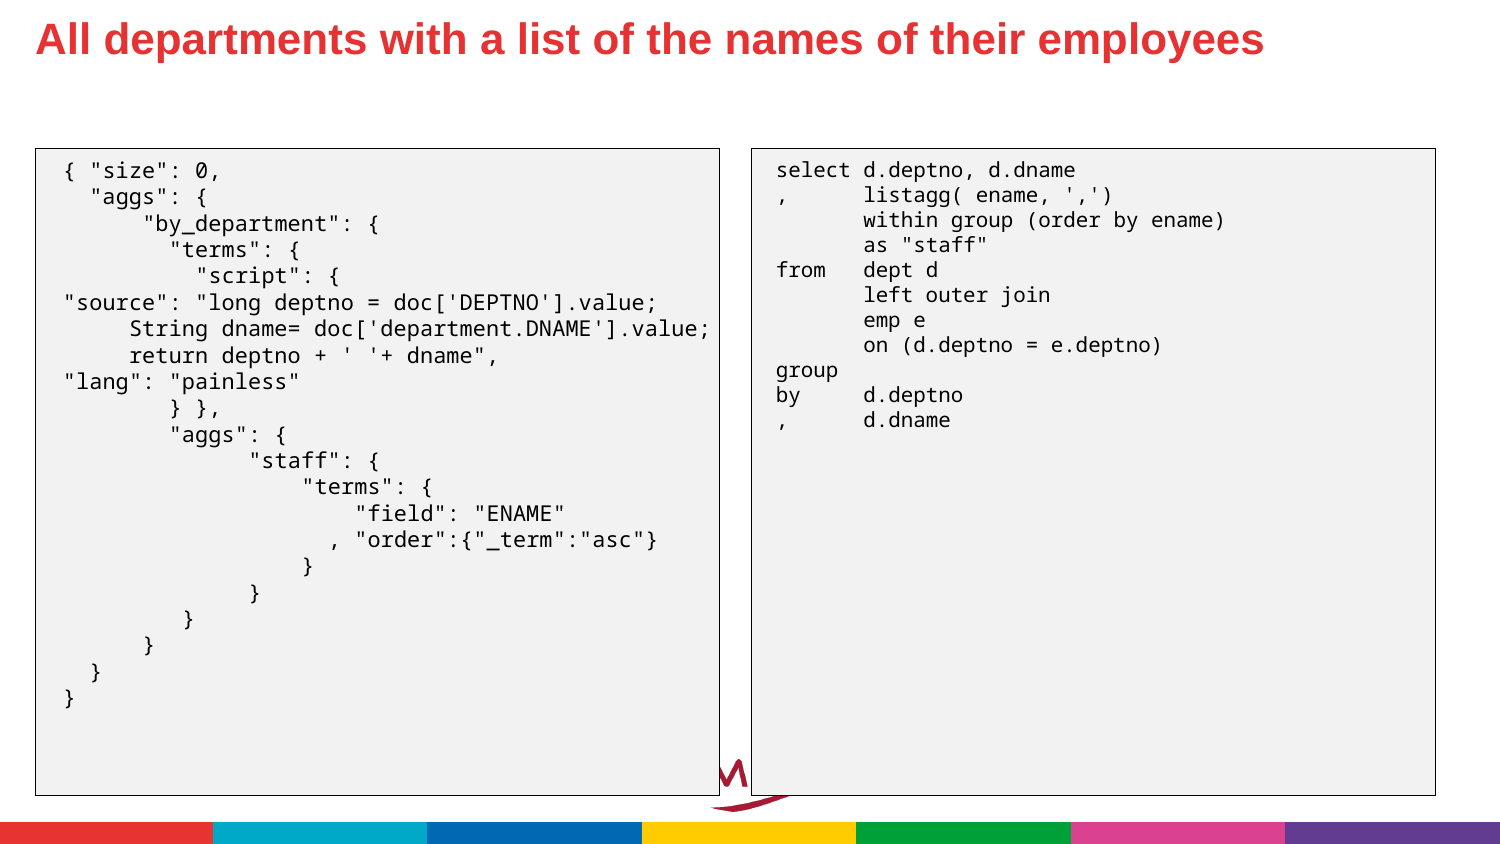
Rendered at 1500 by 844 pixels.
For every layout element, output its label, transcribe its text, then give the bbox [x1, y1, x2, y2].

text_box { "size": 0, "aggs": { "by_department": { "terms": { "script": { "source": "long deptno = doc['DEPTNO'].value; String dname= doc['department.DNAME'].value; return deptno + ' '+ dname", "lang": "painless" } }, "aggs": { "staff": { "terms": { "field": "ENAME" , "order":{"_term":"asc"} } } } } } } [48, 149, 728, 718]
text_box select d.deptno, d.dname , listagg( ename, ',') within group (order by ename) as "staff" from dept d left outer join emp e on (d.deptno = e.deptno) group by d.deptno , d.dname [761, 149, 1436, 464]
title All departments with a list of the names of their employees [35, 21, 1482, 138]
picture [668, 759, 832, 812]
text_box [35, 148, 720, 796]
picture [0, 822, 1500, 844]
text_box [751, 148, 1436, 796]
